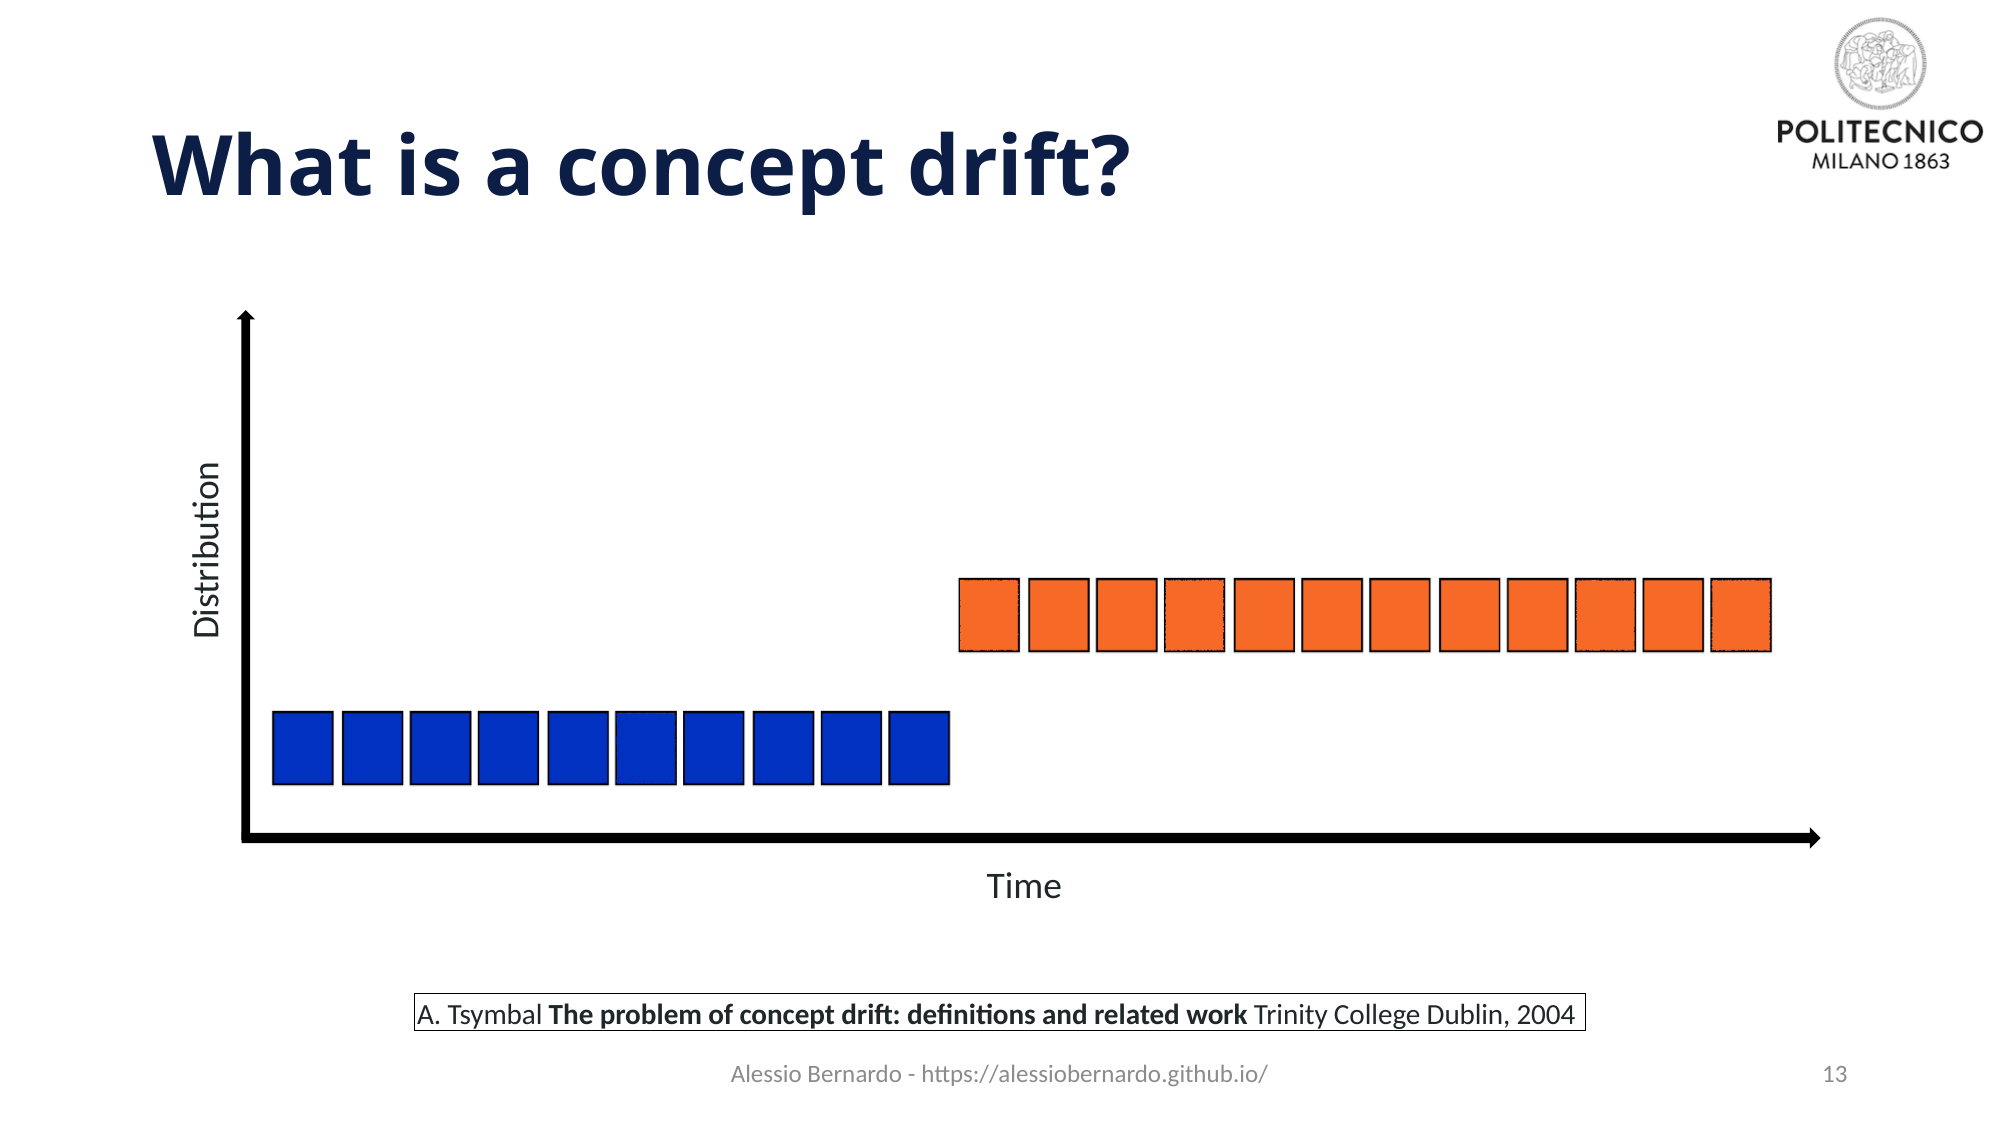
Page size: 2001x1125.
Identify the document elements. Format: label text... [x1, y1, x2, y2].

title What is a concept drift? [137, 59, 1502, 278]
text_box A. Tsymbal The problem of concept drift: definitions and related work Trinity College Dublin, 2004 [414, 993, 1586, 1031]
picture [1778, 17, 1984, 170]
slide_number 13 [1498, 1042, 1863, 1103]
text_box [180, 311, 1819, 928]
footer Alessio Bernardo - https://alessiobernardo.github.io/ [536, 1042, 1464, 1103]
